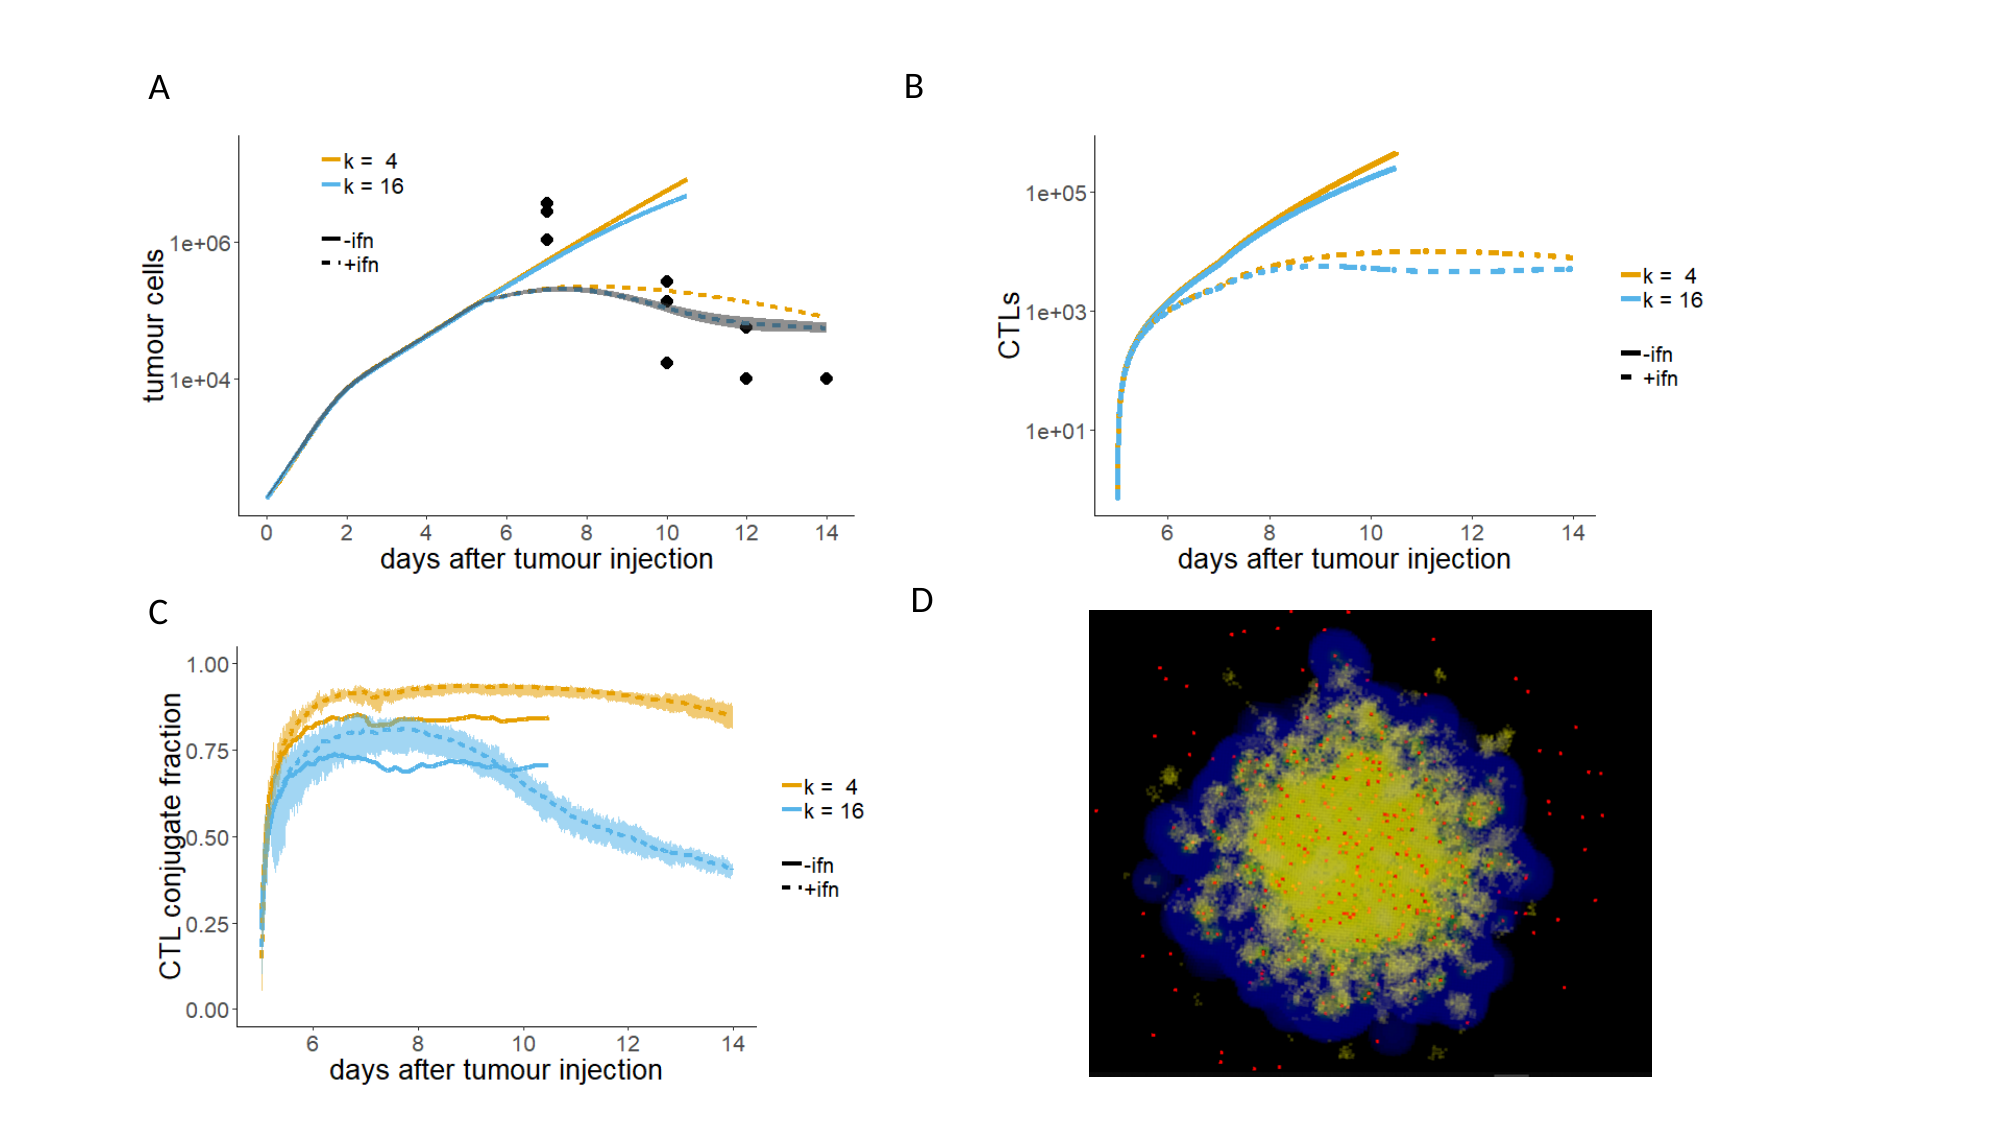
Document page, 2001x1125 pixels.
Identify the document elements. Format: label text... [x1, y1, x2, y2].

text_box D [895, 567, 957, 628]
text_box C [133, 580, 201, 640]
text_box A [133, 54, 201, 115]
picture [1089, 610, 1652, 1077]
picture [989, 128, 1719, 579]
picture [133, 128, 863, 579]
text_box B [889, 53, 957, 114]
picture [150, 639, 880, 1090]
